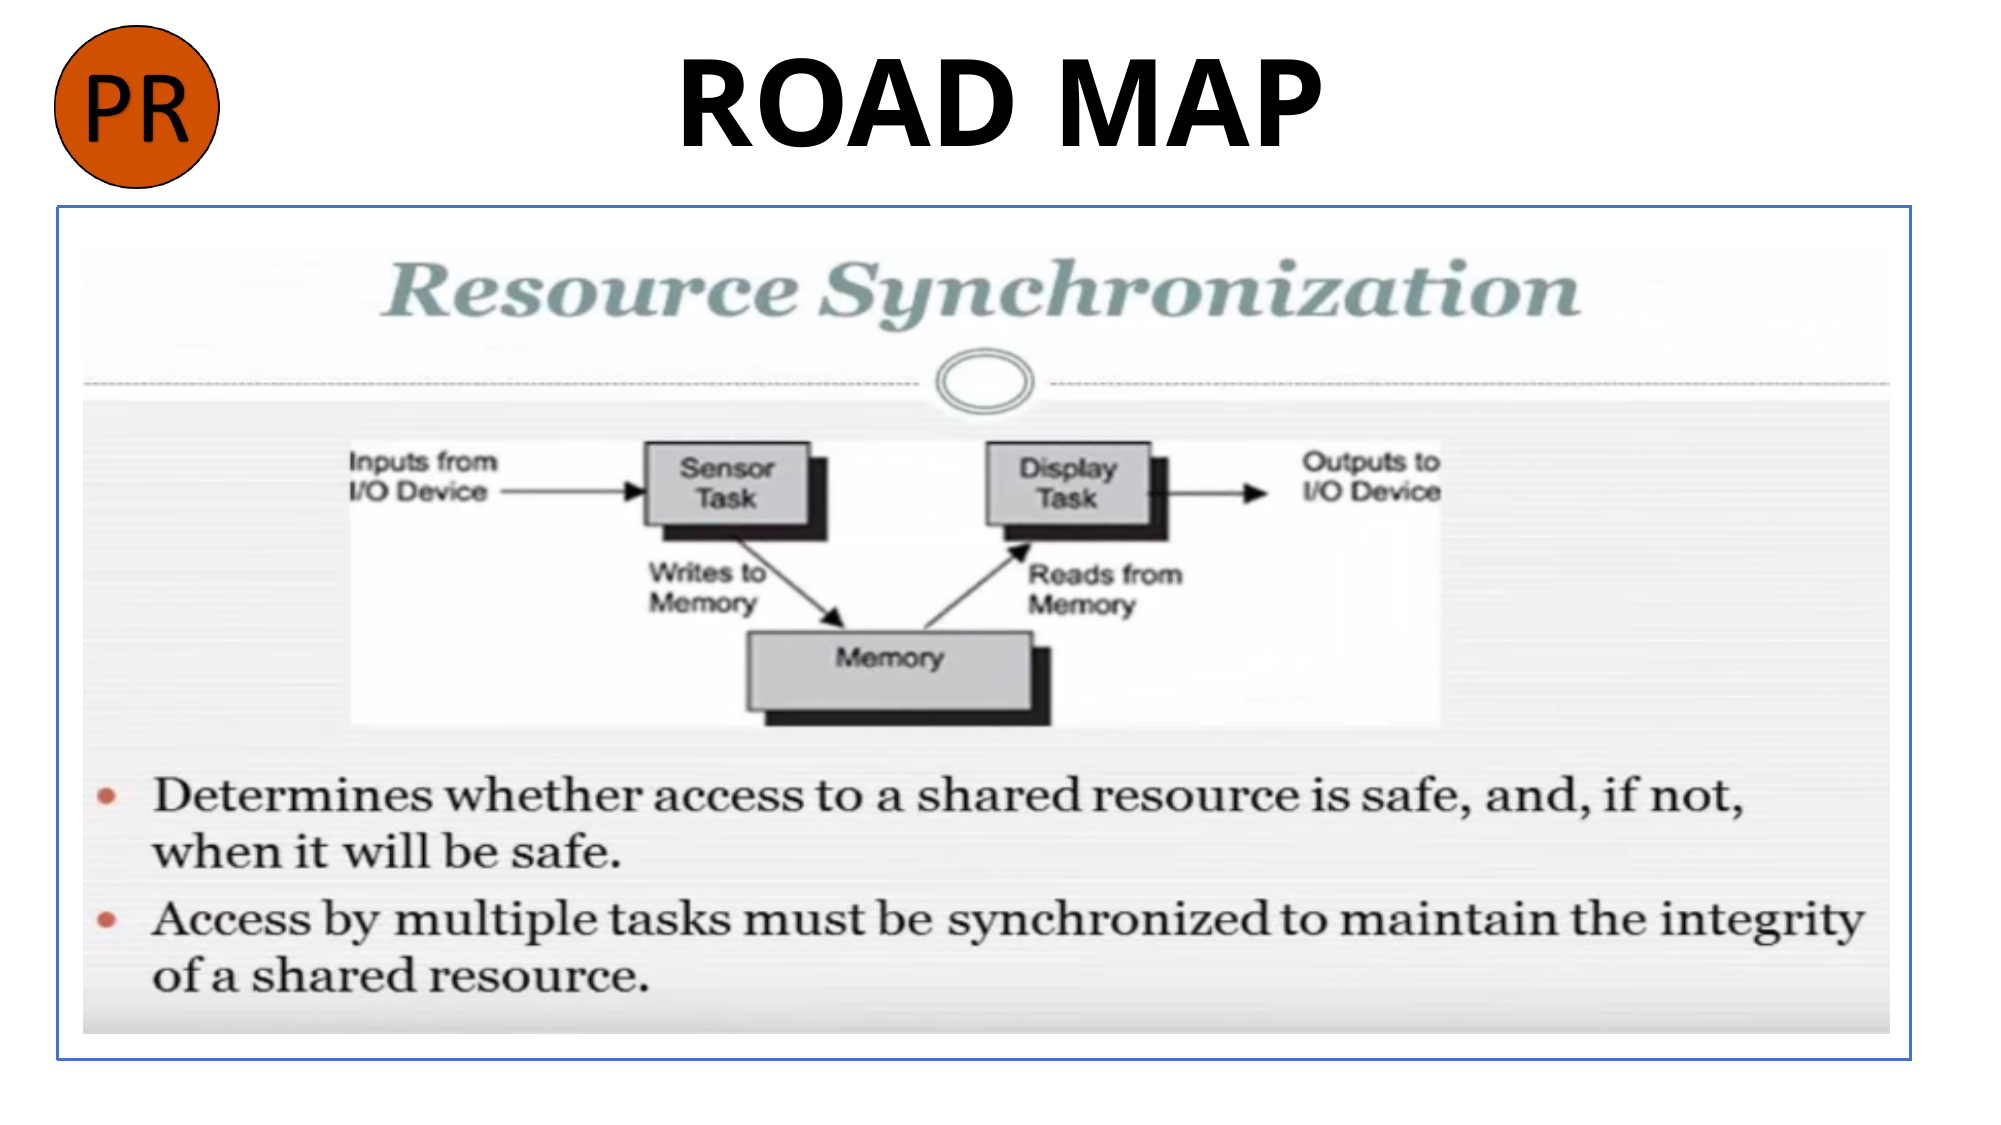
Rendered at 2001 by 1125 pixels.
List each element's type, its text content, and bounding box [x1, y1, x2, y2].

picture [83, 248, 1890, 1034]
picture [47, 20, 224, 194]
title ROAD MAP [249, 34, 1750, 181]
